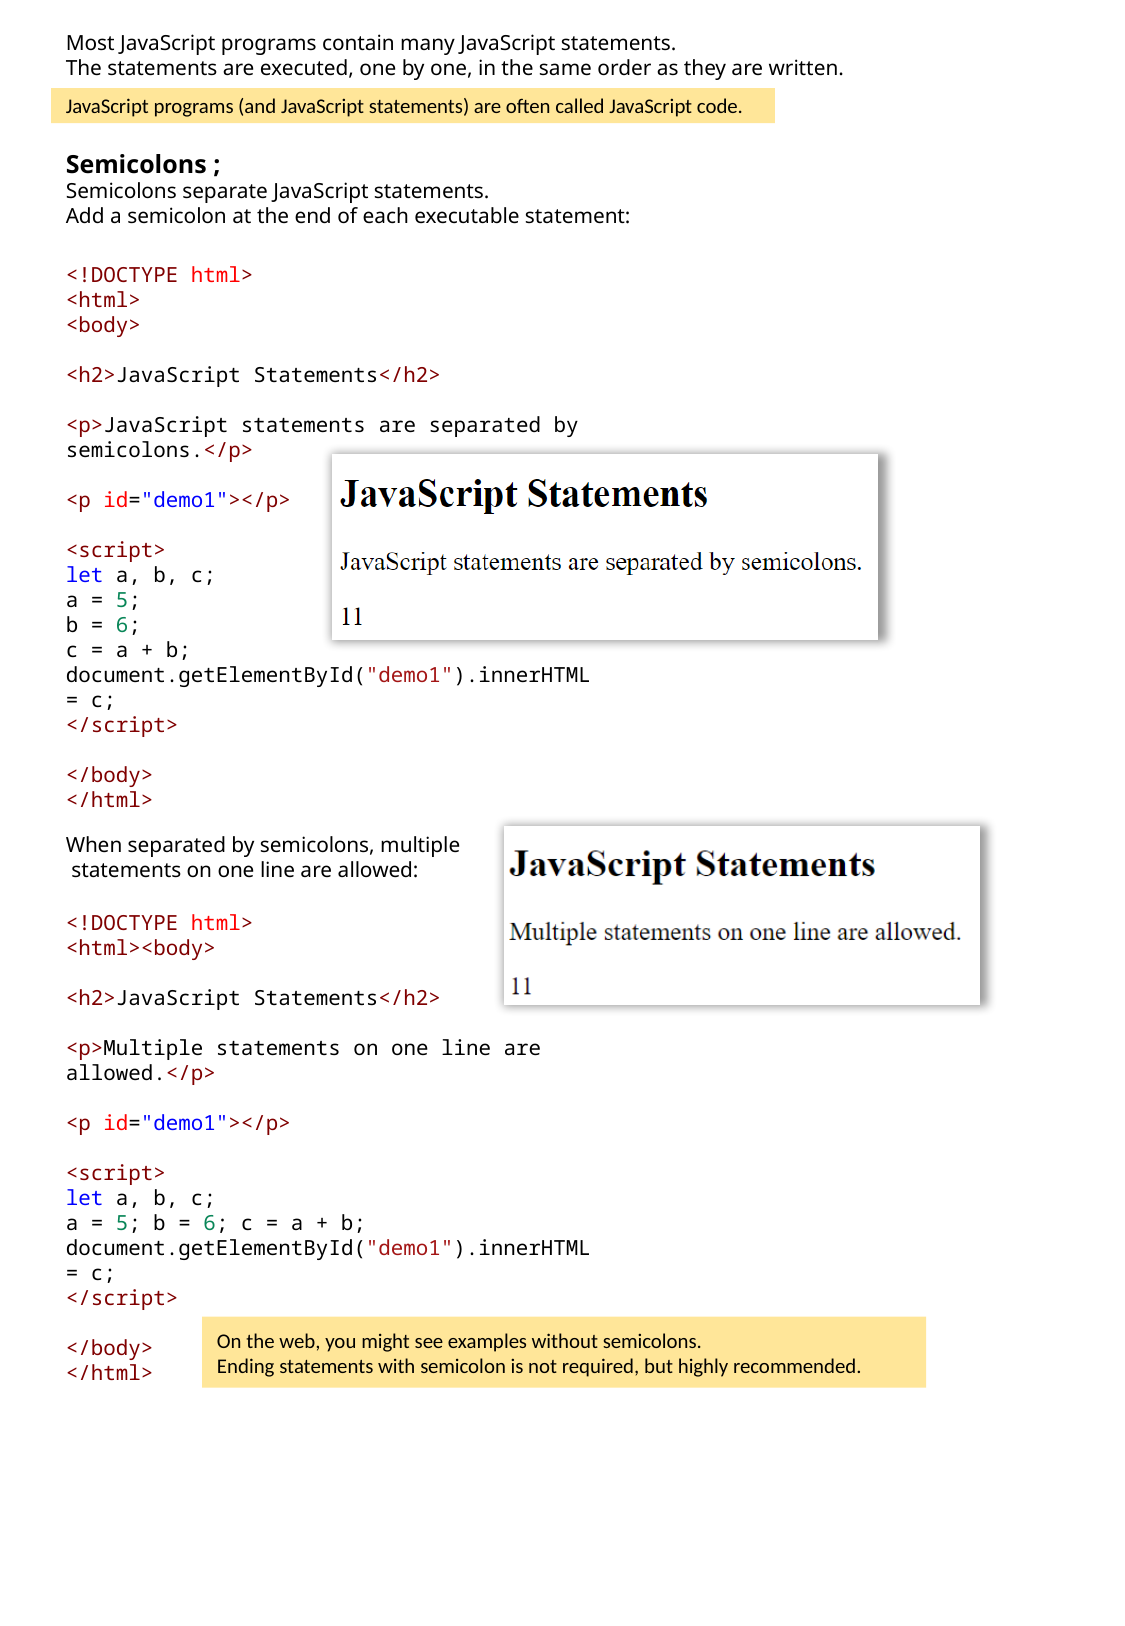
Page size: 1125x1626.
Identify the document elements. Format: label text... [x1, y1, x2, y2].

text_box On the web, you might see examples without semicolons. Ending statements with semicolon is not required, but highly recommended. [201, 1316, 927, 1389]
picture [332, 454, 878, 640]
text_box When separated by semicolons, multiple statements on one line are allowed: [51, 824, 895, 890]
text_box Most JavaScript programs contain many JavaScript statements. The statements are executed, one by one, in the same order as they are written. [51, 22, 980, 88]
text_box JavaScript programs (and JavaScript statements) are often called JavaScript code. [50, 87, 776, 124]
picture [504, 826, 980, 1005]
text_box <!DOCTYPE html> <html> <body> <h2>JavaScript Statements</h2> <p>JavaScript statements are separated by semicolons.</p> <p id="demo1"></p> <script> let a, b, c; a = 5; b = 6; c = a + b; document.getElementById("demo1").innerHTML = c; </script> </body> </html> [51, 254, 614, 819]
text_box <!DOCTYPE html> <html><body> <h2>JavaScript Statements</h2> <p>Multiple statements on one line are allowed.</p> <p id="demo1"></p> <script> let a, b, c; a = 5; b = 6; c = a + b; document.getElementById("demo1").innerHTML = c; </script> </body> </html> [51, 902, 614, 1392]
text_box Semicolons ; Semicolons separate JavaScript statements. Add a semicolon at the end of each executable statement: [51, 140, 1125, 236]
